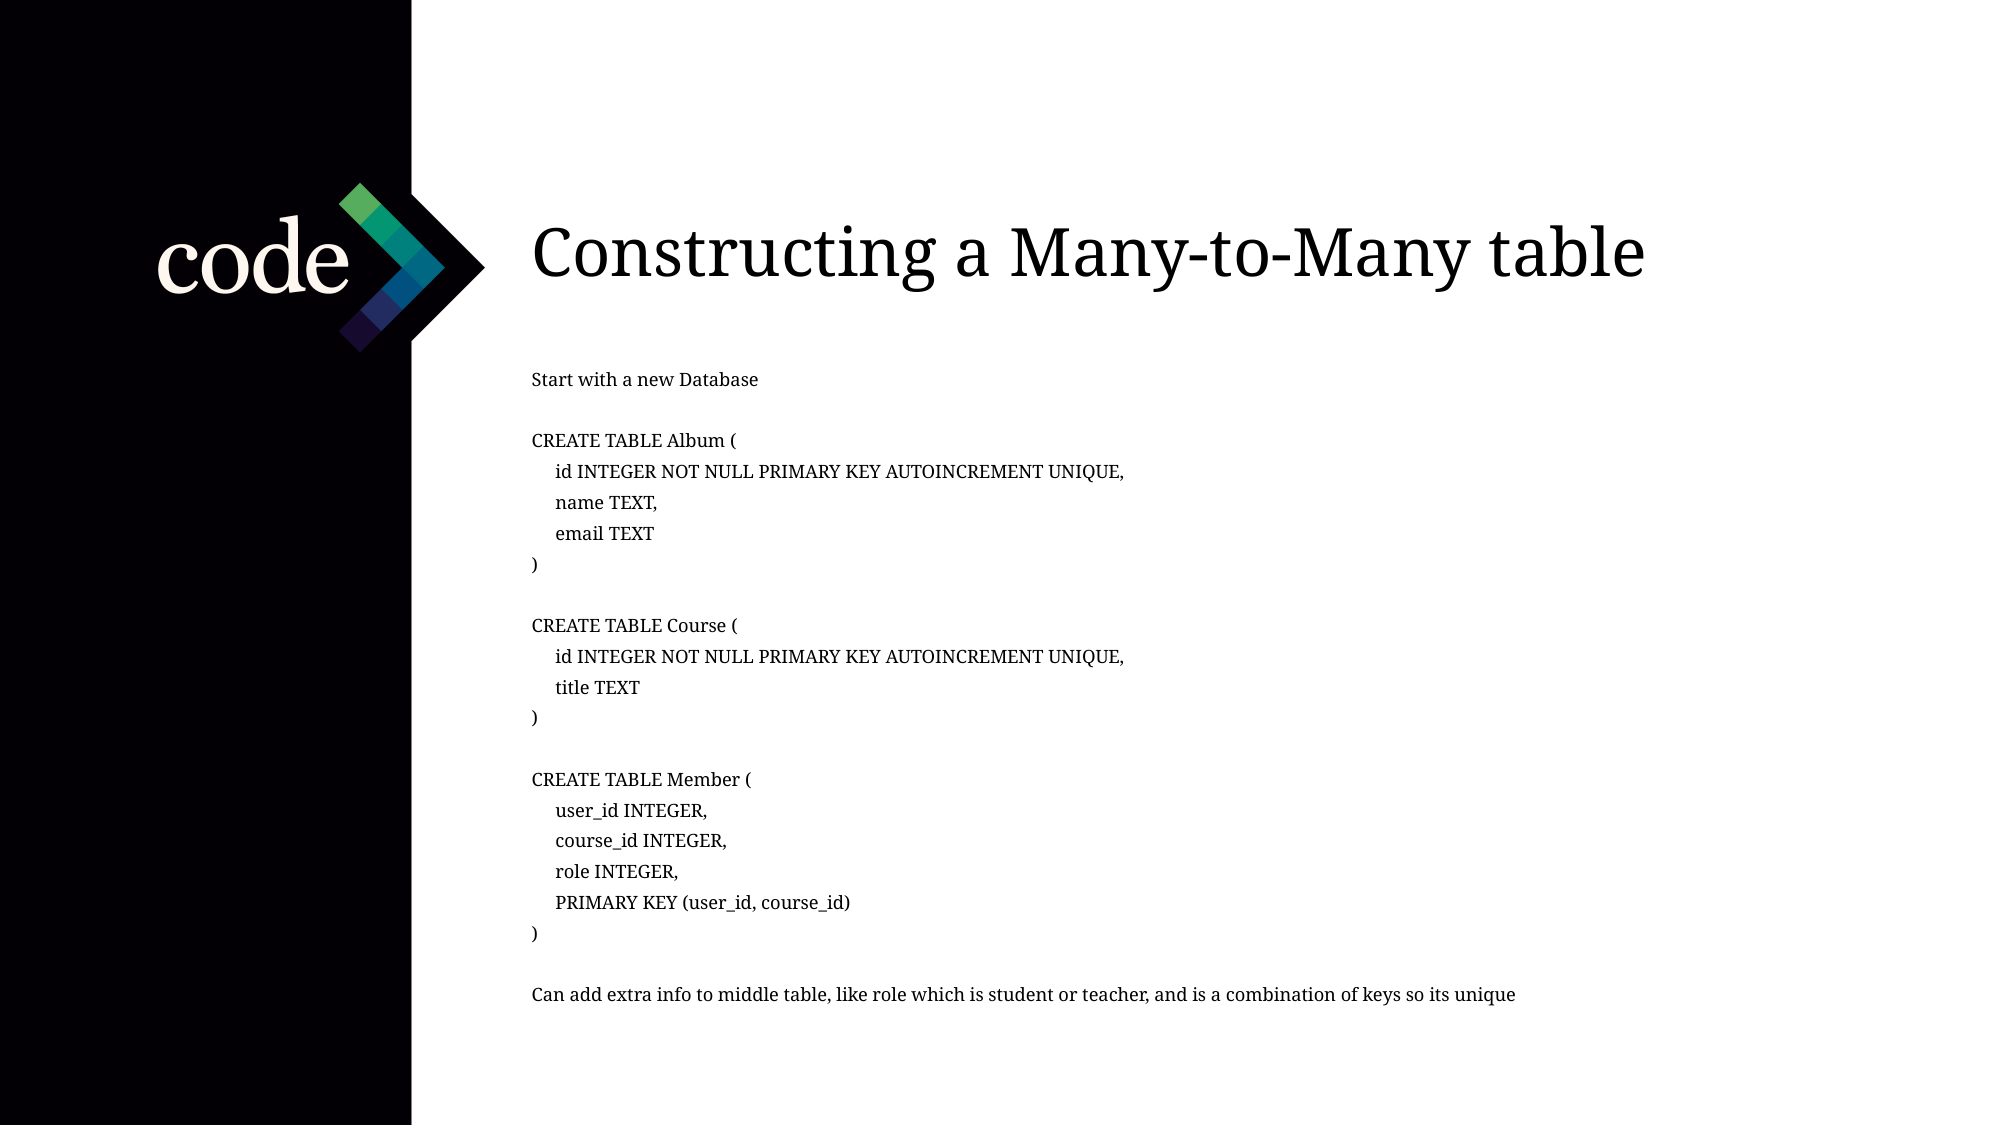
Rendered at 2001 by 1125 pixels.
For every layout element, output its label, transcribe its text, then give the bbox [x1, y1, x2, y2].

text_box Start with a new Database CREATE TABLE Album ( id INTEGER NOT NULL PRIMARY KEY AUTOINCREMENT UNIQUE, name TEXT, email TEXT ) CREATE TABLE Course ( id INTEGER NOT NULL PRIMARY KEY AUTOINCREMENT UNIQUE, title TEXT ) CREATE TABLE Member ( user_id INTEGER, course_id INTEGER, role INTEGER, PRIMARY KEY (user_id, course_id) ) Can add extra info to middle table, like role which is student or teacher, and is a combination of keys so its unique [516, 363, 1873, 1019]
picture [0, 0, 2000, 1125]
text_box Constructing a Many-to-Many table [516, 144, 1760, 299]
